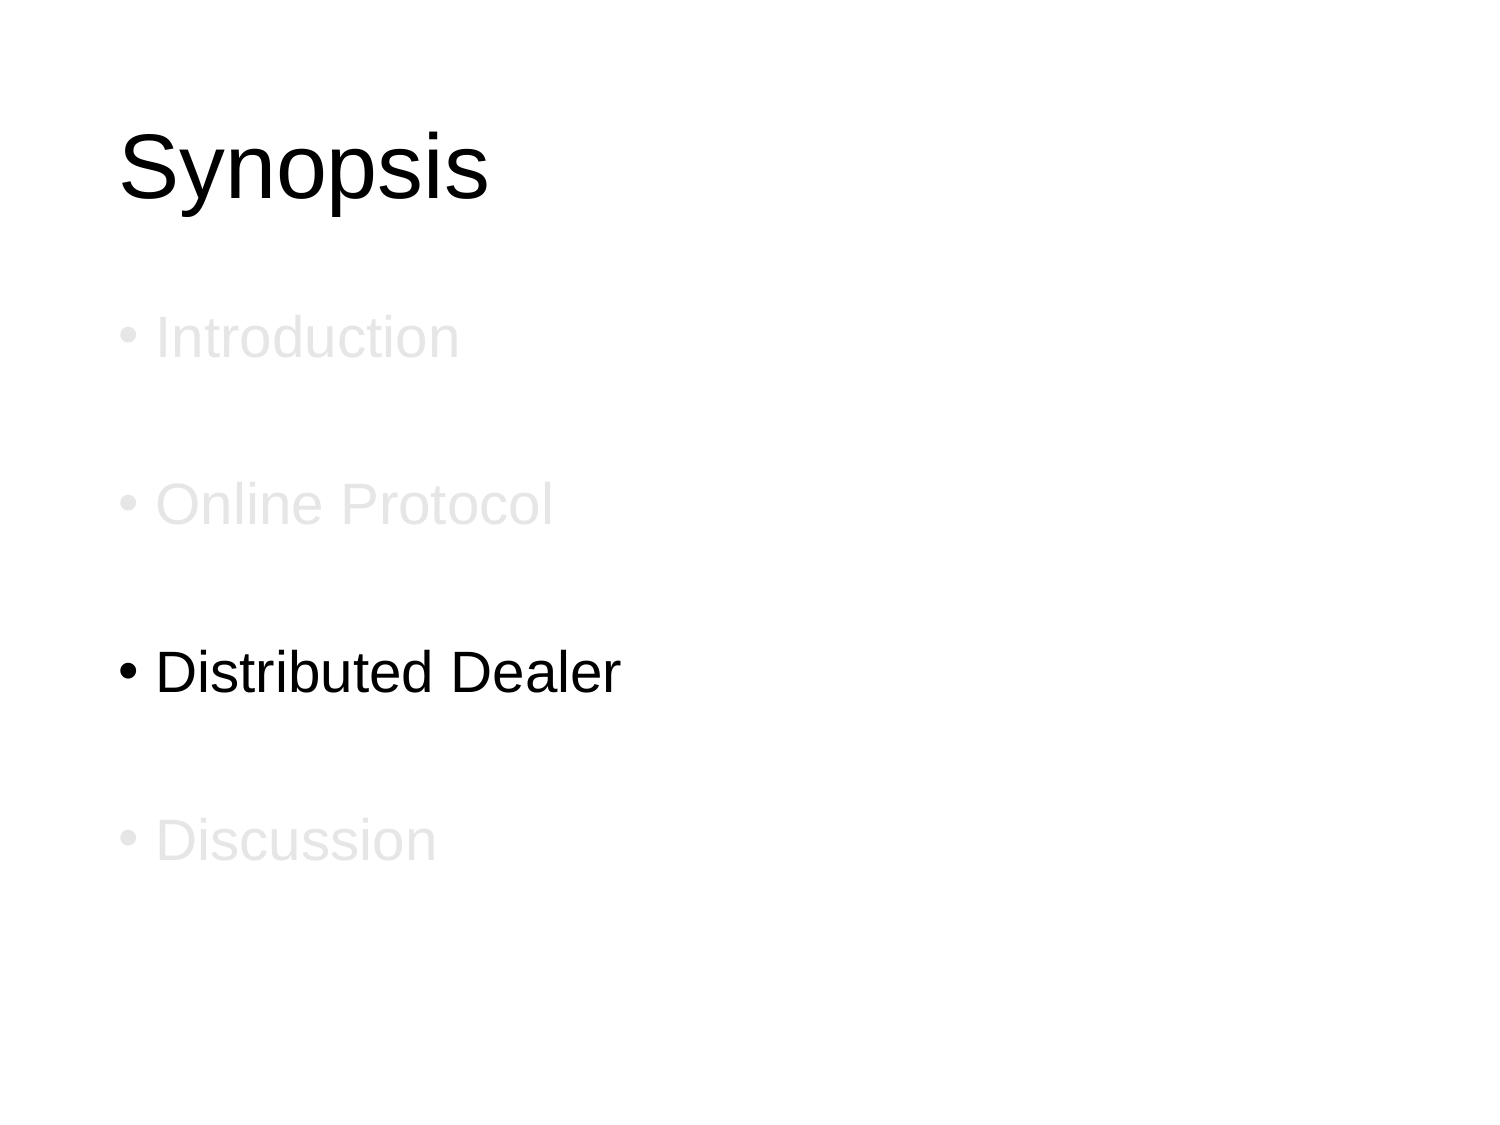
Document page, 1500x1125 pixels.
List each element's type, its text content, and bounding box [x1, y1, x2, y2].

title Synopsis [103, 59, 1397, 278]
list Introduction Online Protocol Distributed Dealer Discussion [103, 299, 1397, 1014]
